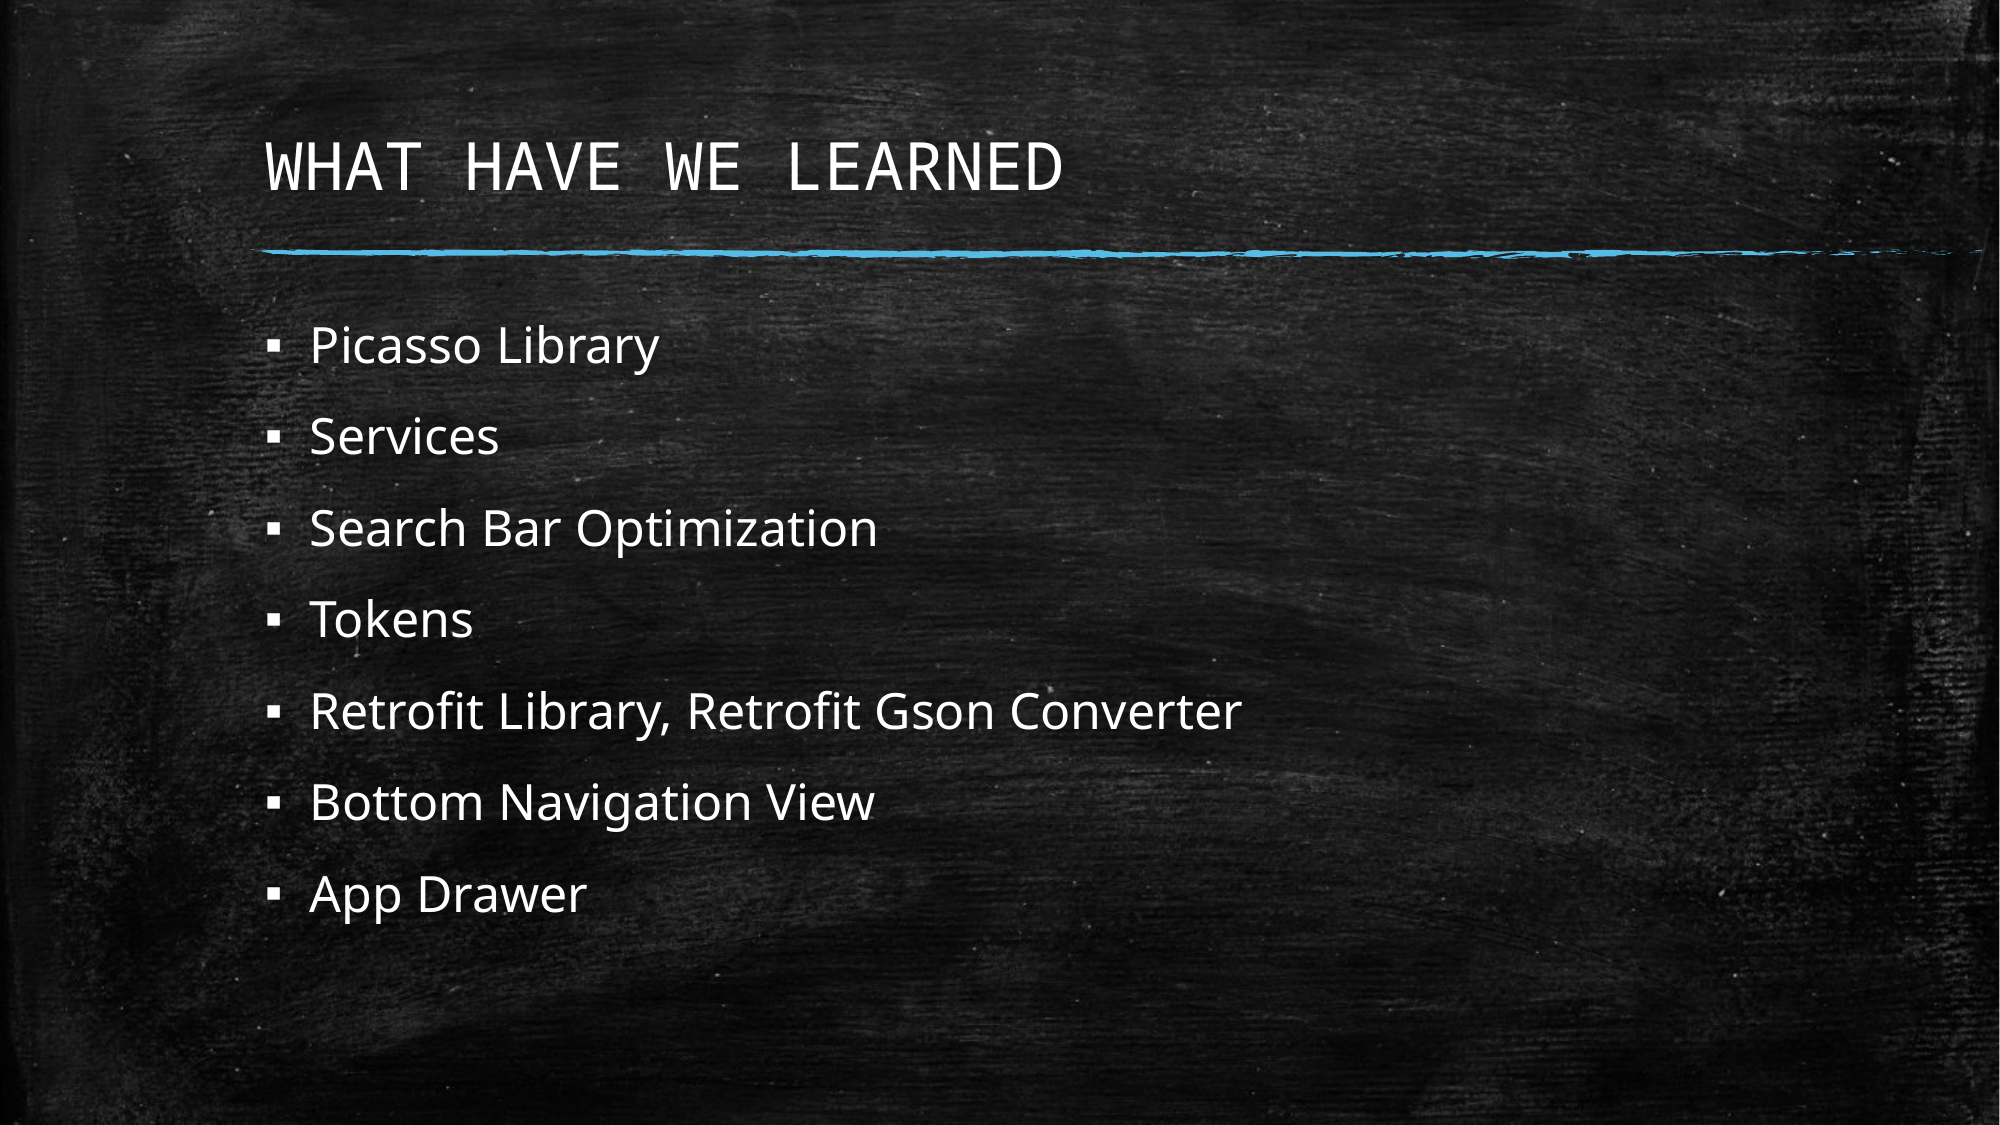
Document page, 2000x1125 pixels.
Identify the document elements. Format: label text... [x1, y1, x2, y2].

title WHAT HAVE WE LEARNED [249, 45, 1750, 213]
list Picasso Library Services Search Bar Optimization Tokens Retrofit Library, Retrofit Gson Converter Bottom Navigation View App Drawer [249, 312, 1750, 1013]
